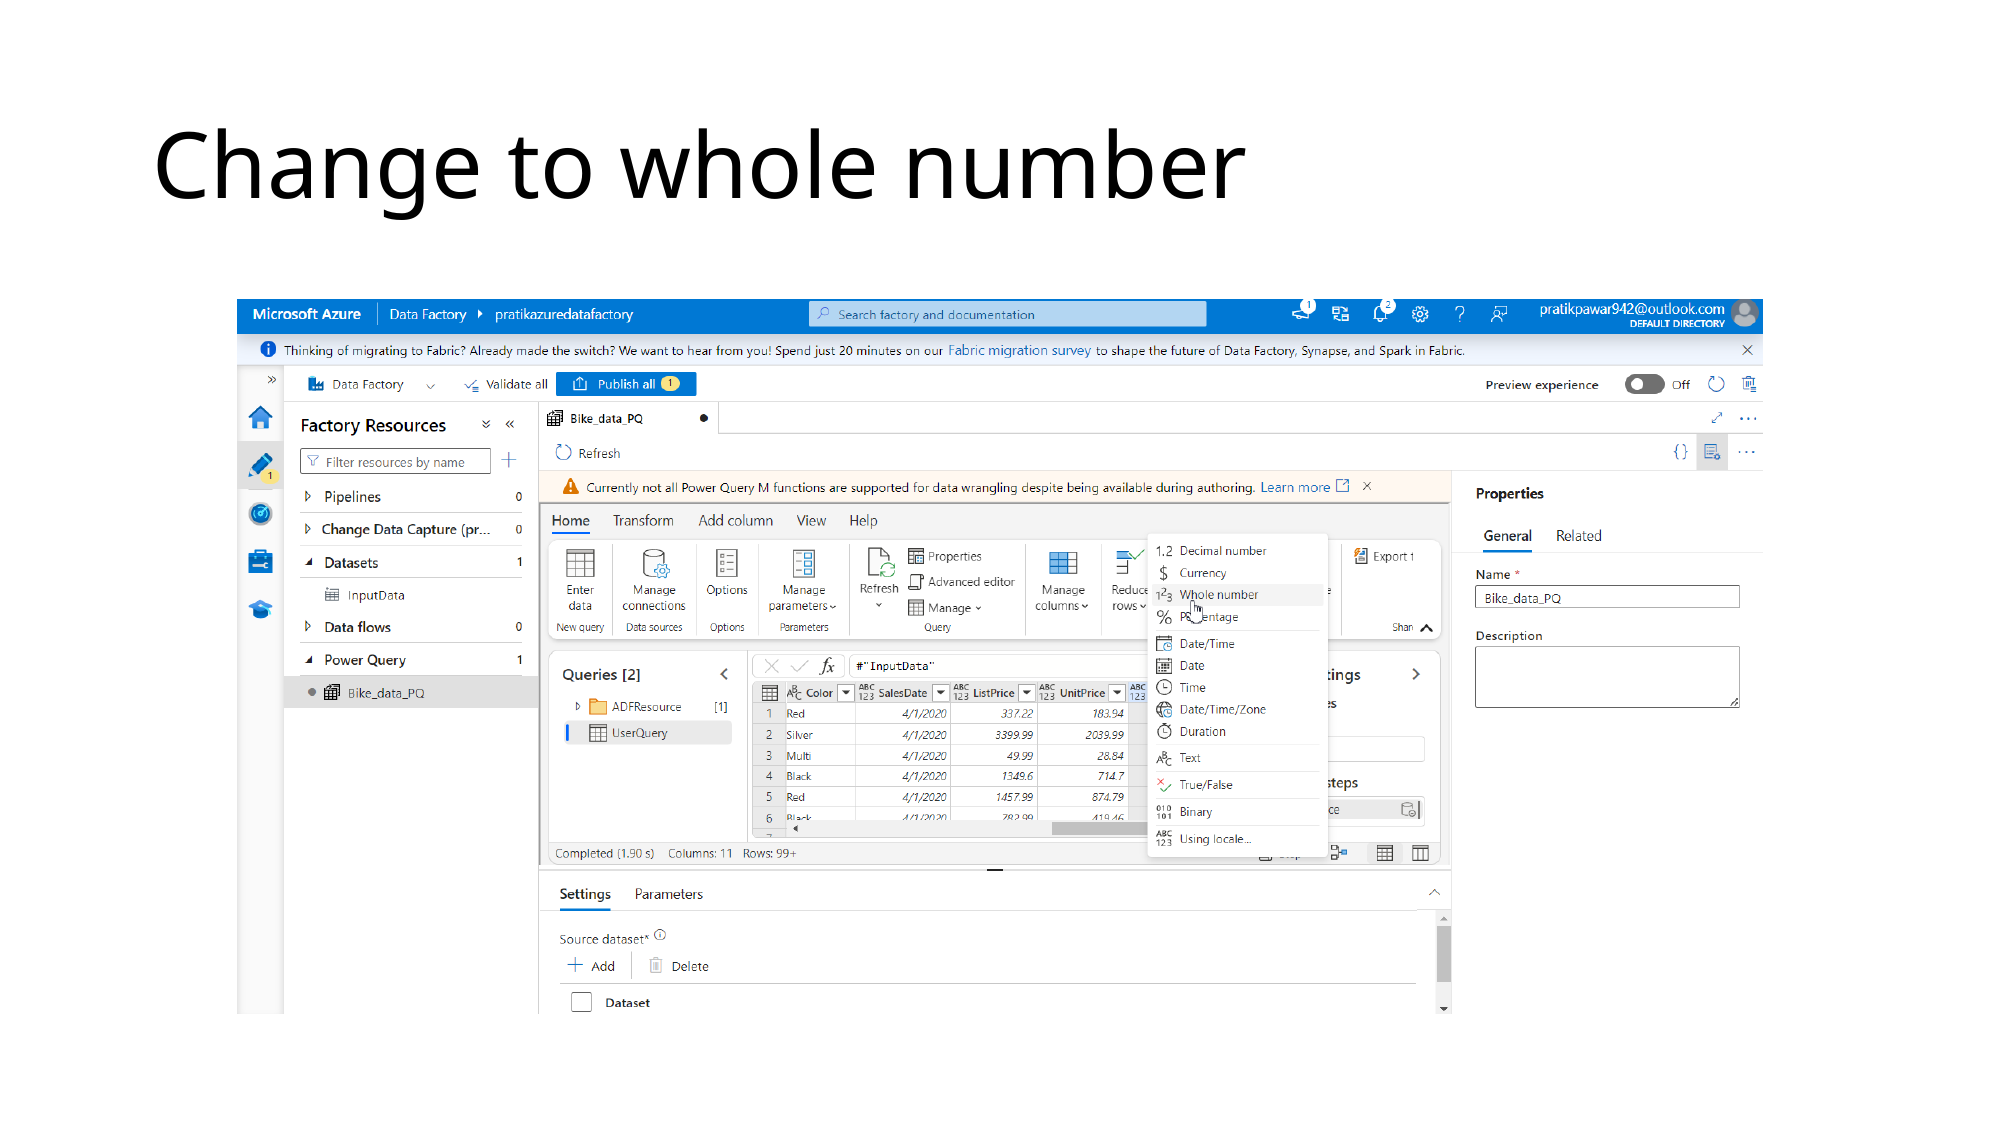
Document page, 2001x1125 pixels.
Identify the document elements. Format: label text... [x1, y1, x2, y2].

title Change to whole number [137, 59, 1863, 278]
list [237, 299, 1763, 1014]
